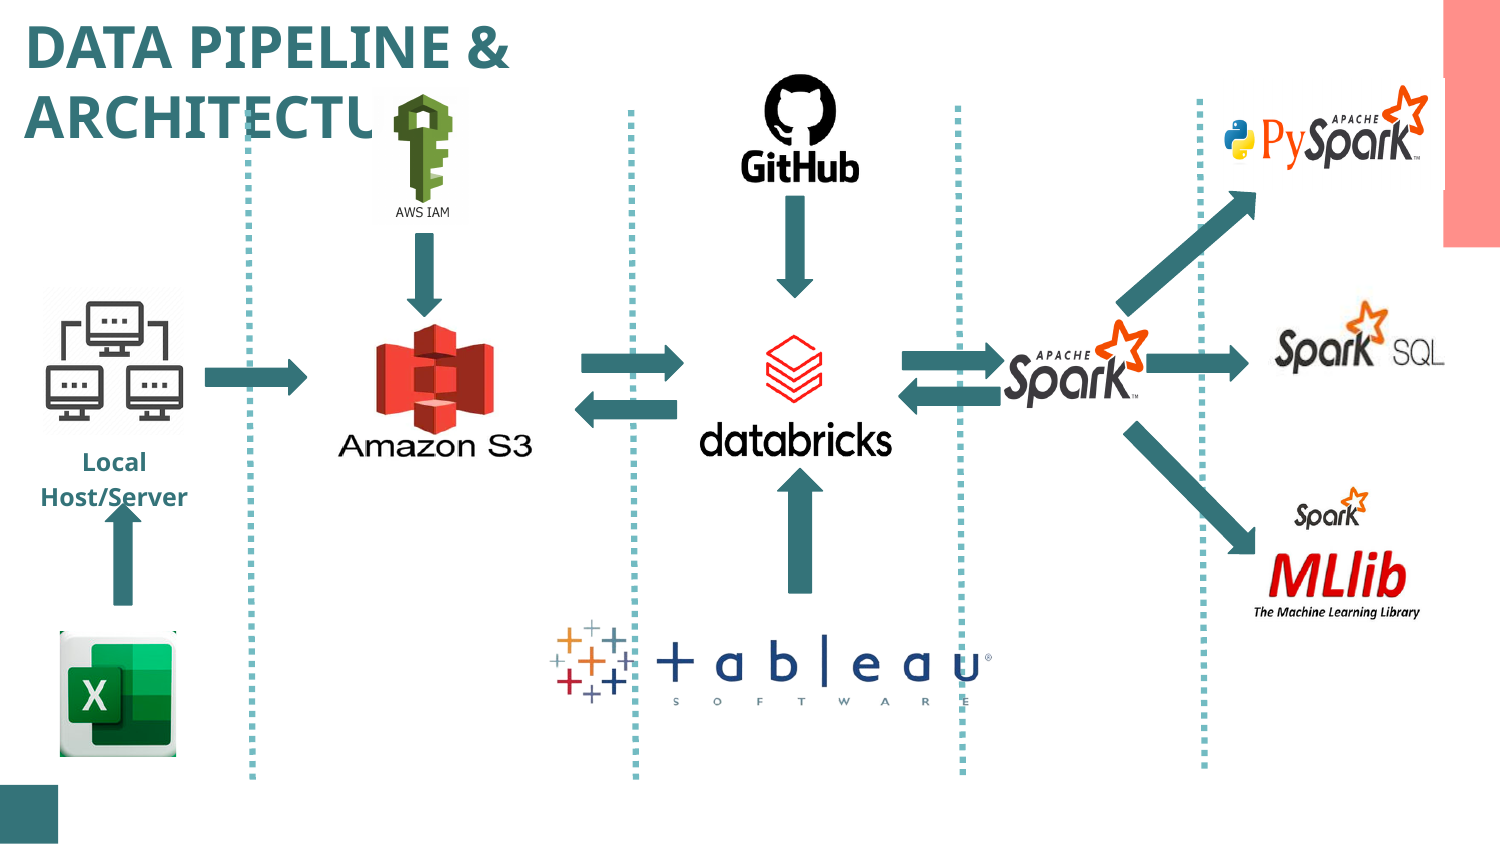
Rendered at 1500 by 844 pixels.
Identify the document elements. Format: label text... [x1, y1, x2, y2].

text_box [1168, 464, 1231, 544]
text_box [691, 321, 904, 469]
text_box [575, 392, 677, 428]
picture [1243, 275, 1470, 498]
text_box [582, 345, 684, 381]
text_box [59, 631, 177, 757]
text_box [1236, 458, 1439, 650]
text_box [777, 196, 813, 298]
text_box DATA PIPELINE & ARCHITECTURE [9, 2, 936, 158]
text_box [43, 287, 184, 434]
text_box [1127, 199, 1255, 292]
picture [537, 607, 1003, 726]
text_box [777, 476, 823, 593]
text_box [970, 293, 1173, 472]
text_box Local Host/Server [0, 434, 238, 520]
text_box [1218, 78, 1446, 191]
text_box [105, 503, 141, 605]
text_box [908, 378, 965, 414]
text_box [908, 351, 965, 370]
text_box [735, 71, 865, 184]
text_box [328, 293, 546, 491]
text_box [205, 359, 307, 395]
picture [372, 87, 470, 225]
text_box [1179, 345, 1238, 381]
text_box [415, 233, 433, 292]
